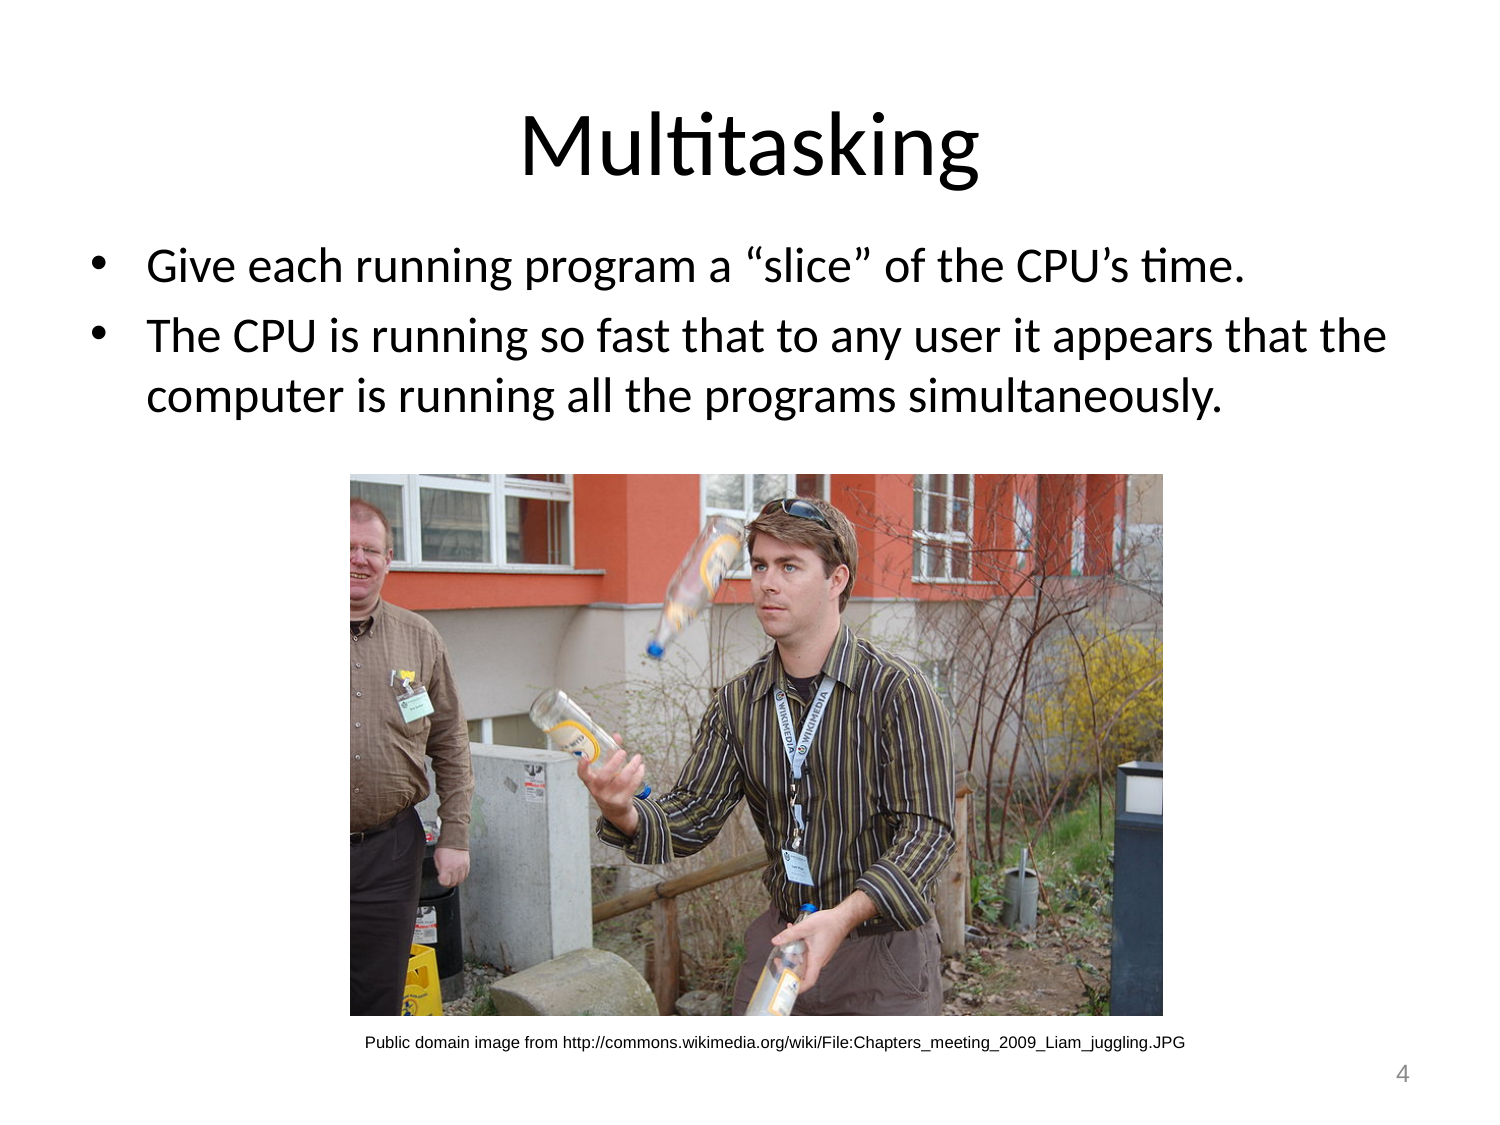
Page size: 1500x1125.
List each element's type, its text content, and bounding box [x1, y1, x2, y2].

slide_number 4 [1074, 1042, 1425, 1103]
list Give each running program a “slice” of the CPU’s time. The CPU is running so fast that to any user it appears that the computer is running all the programs simultaneously. [74, 224, 1476, 1026]
title Multitasking [74, 44, 1426, 224]
picture [349, 474, 1163, 1016]
text_box Public domain image from http://commons.wikimedia.org/wiki/File:Chapters_meeting_2009_Liam_juggling.JPG [349, 1024, 1263, 1060]
